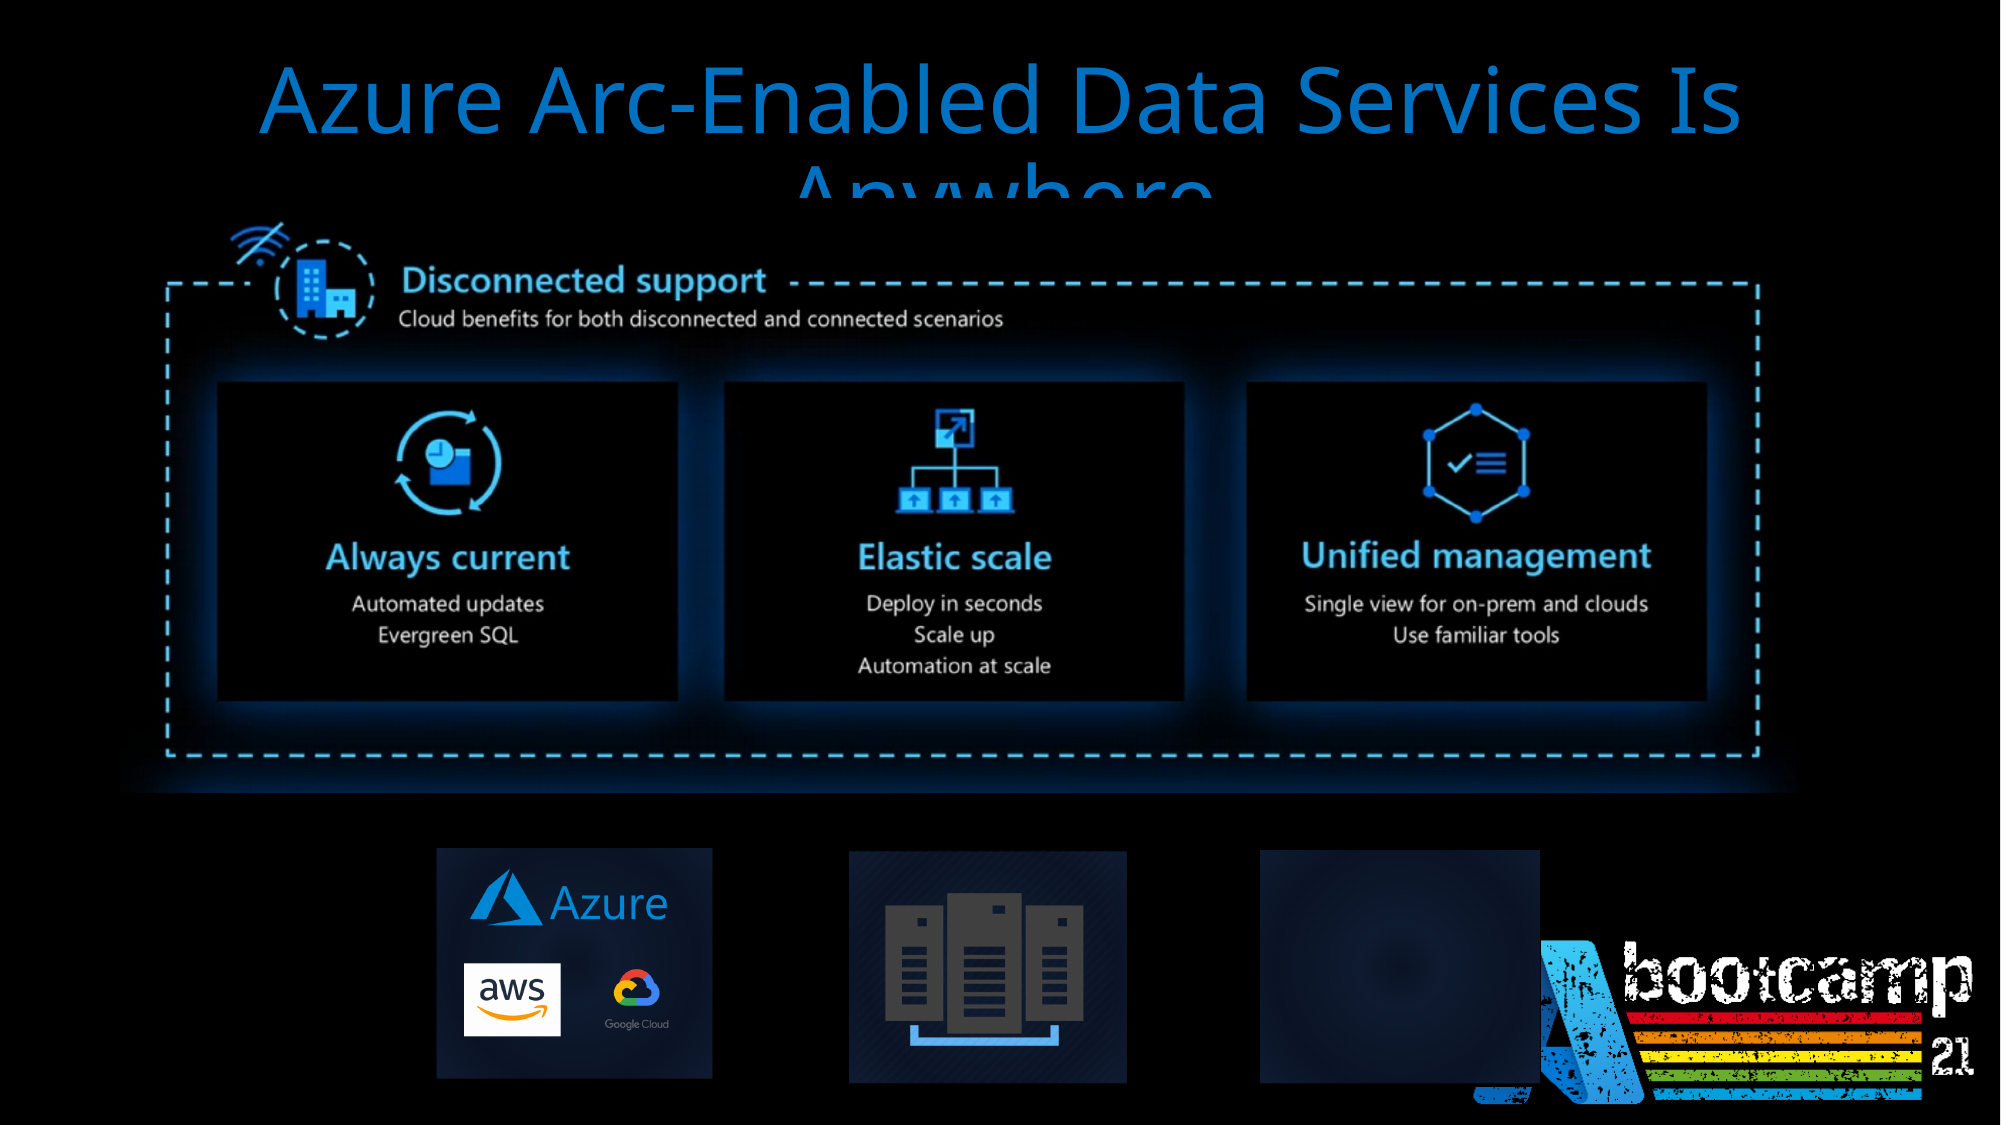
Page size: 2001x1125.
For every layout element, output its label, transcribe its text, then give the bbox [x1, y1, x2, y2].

picture [0, 0, 2001, 1125]
title Azure Arc-Enabled Data Services Is Anywhere [120, 45, 1885, 263]
